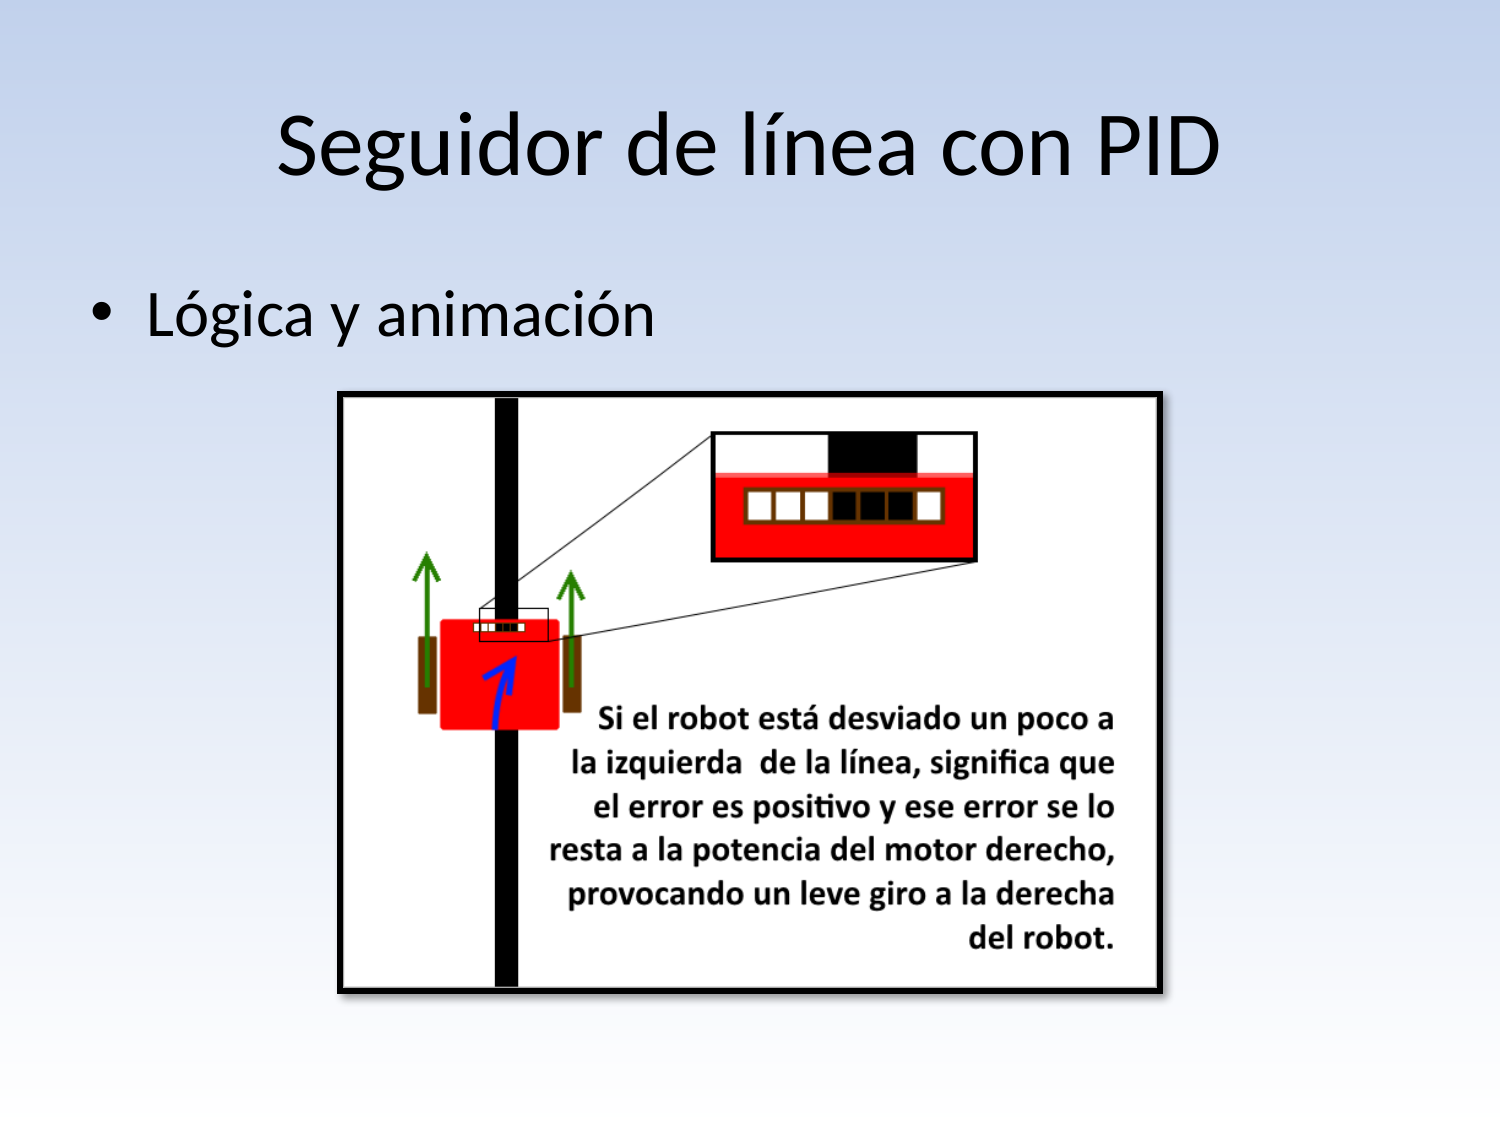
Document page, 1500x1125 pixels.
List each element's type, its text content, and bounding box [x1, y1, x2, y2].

picture [343, 396, 1157, 988]
title Seguidor de línea con PID [75, 45, 1425, 233]
list Lógica y animación [75, 262, 1425, 1005]
